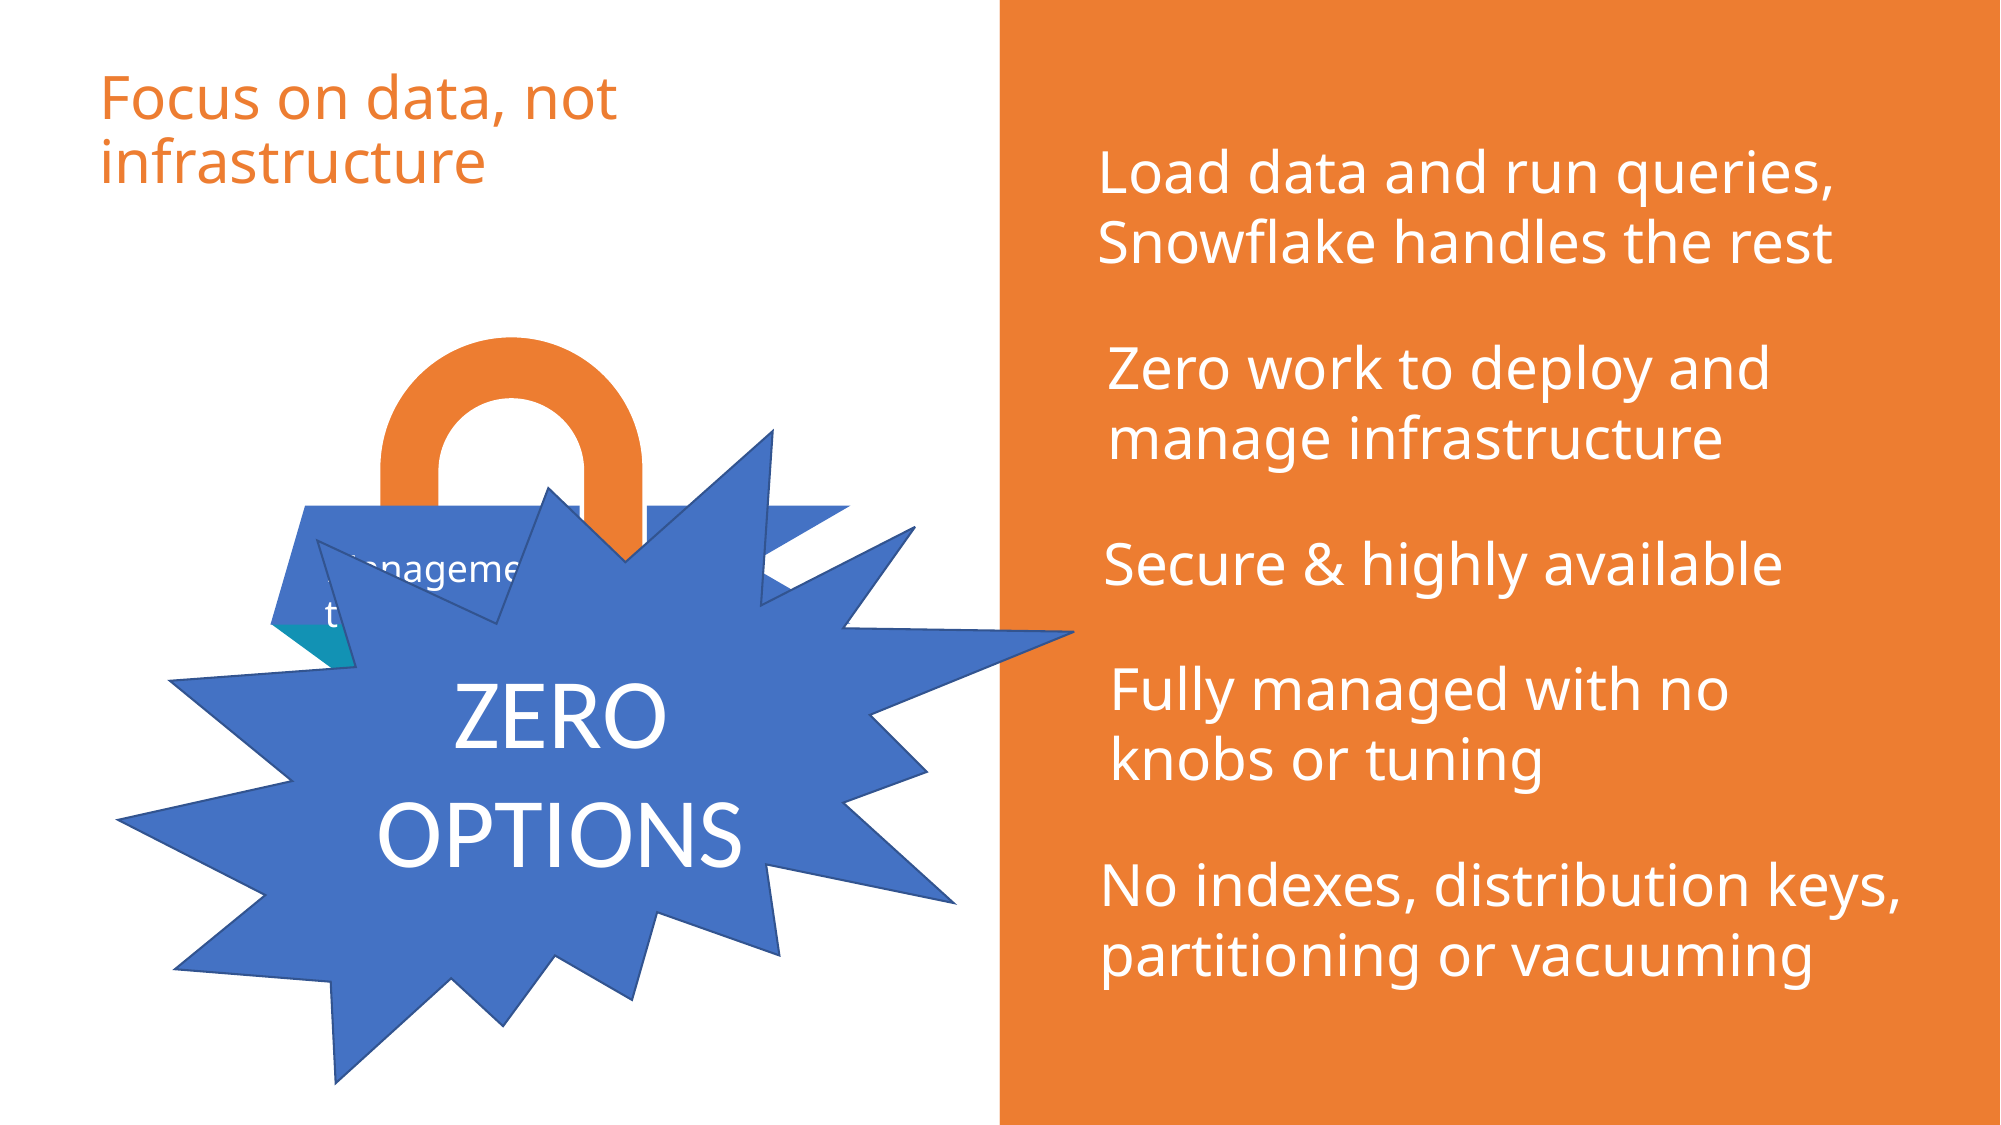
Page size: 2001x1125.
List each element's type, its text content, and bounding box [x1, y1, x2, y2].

text_box [999, 0, 2000, 1125]
text_box ZERO OPTIONS [115, 627, 1075, 1086]
title Focus on data, not infrastructure [84, 59, 932, 203]
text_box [270, 335, 851, 790]
text_box ZERO OPTIONS [851, 525, 916, 619]
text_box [1082, 127, 1985, 997]
